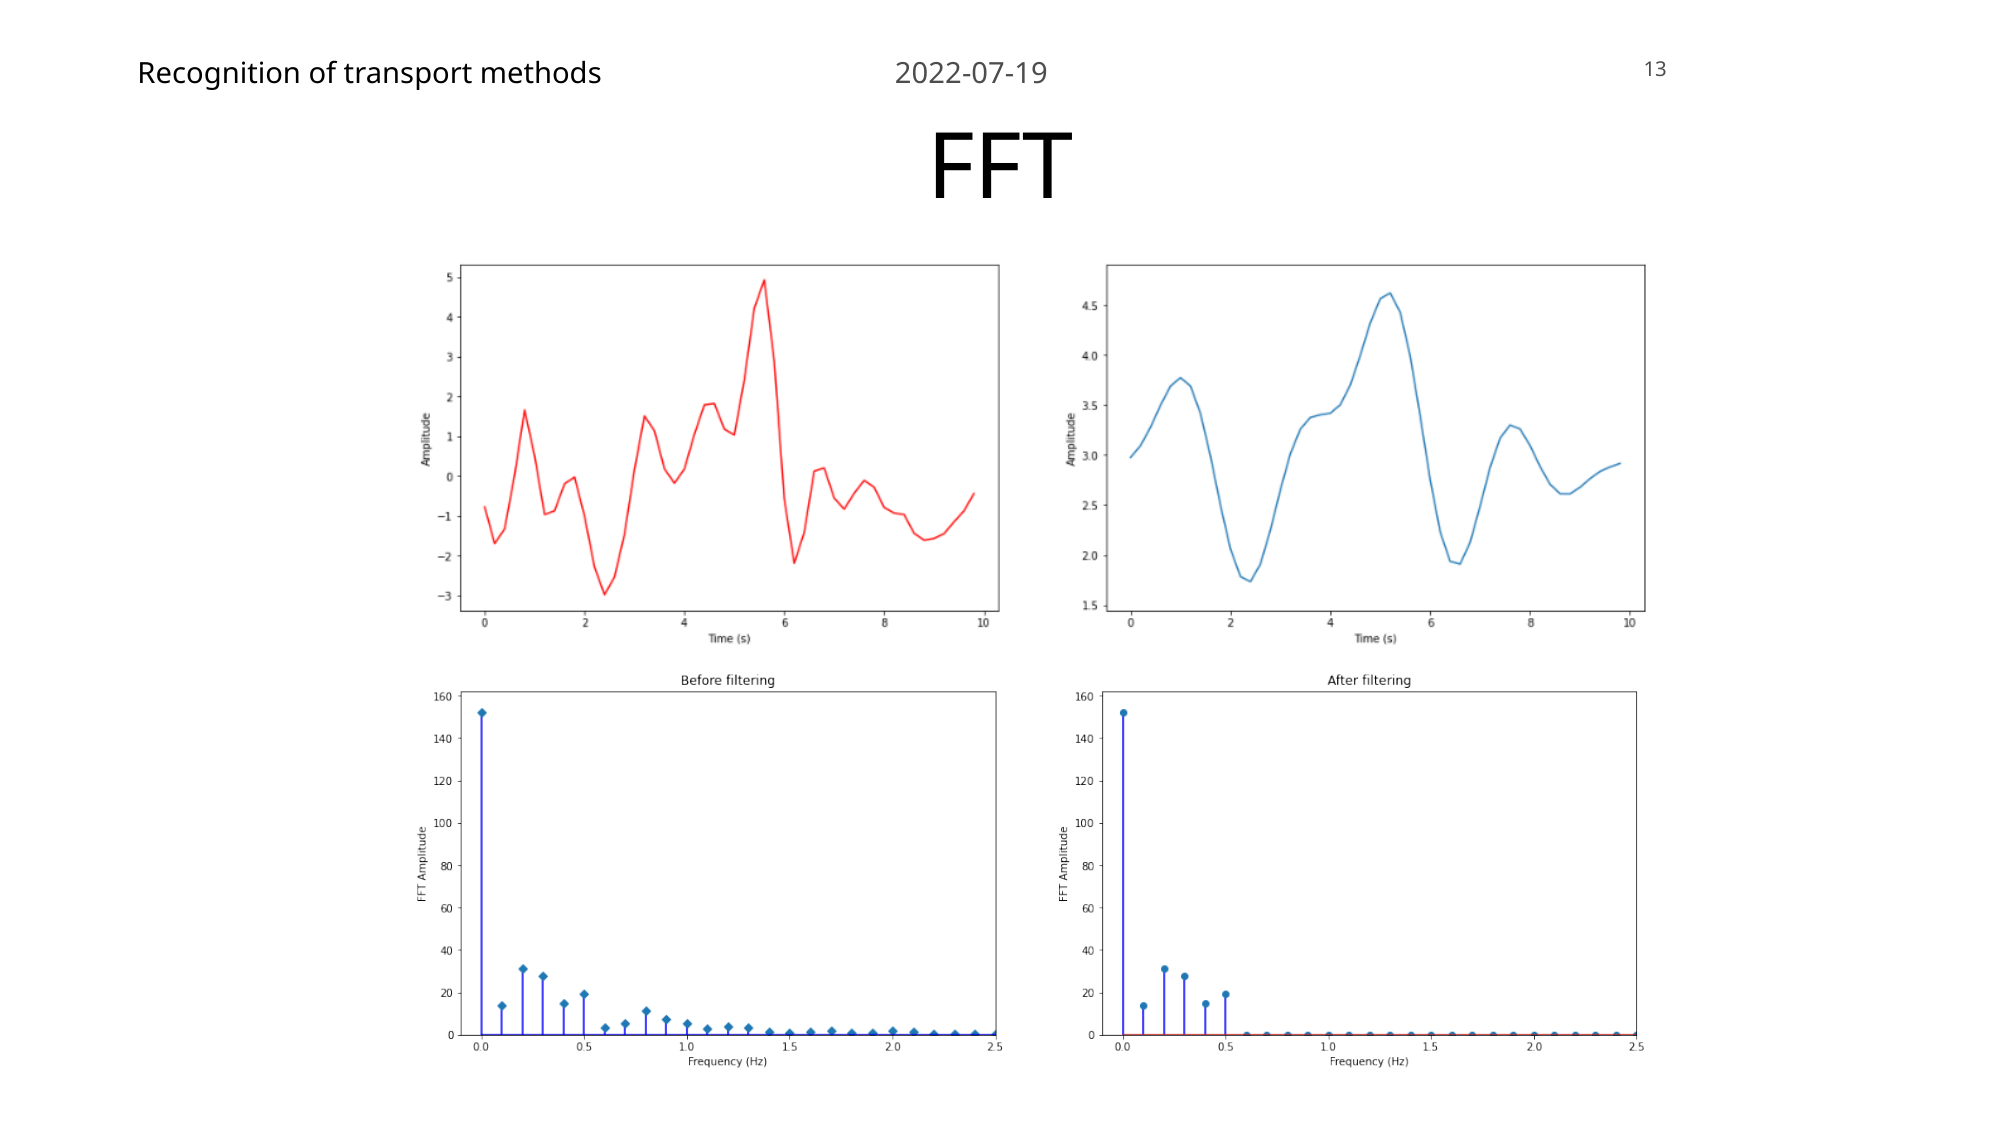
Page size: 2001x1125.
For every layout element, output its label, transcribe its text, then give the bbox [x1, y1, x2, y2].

picture [411, 667, 1652, 1075]
picture [411, 261, 1652, 655]
title FFT [137, 59, 1863, 278]
text_box Recognition of transport methods 2022-07-19 [137, 49, 1179, 90]
text_box 13 [1628, 51, 1678, 91]
